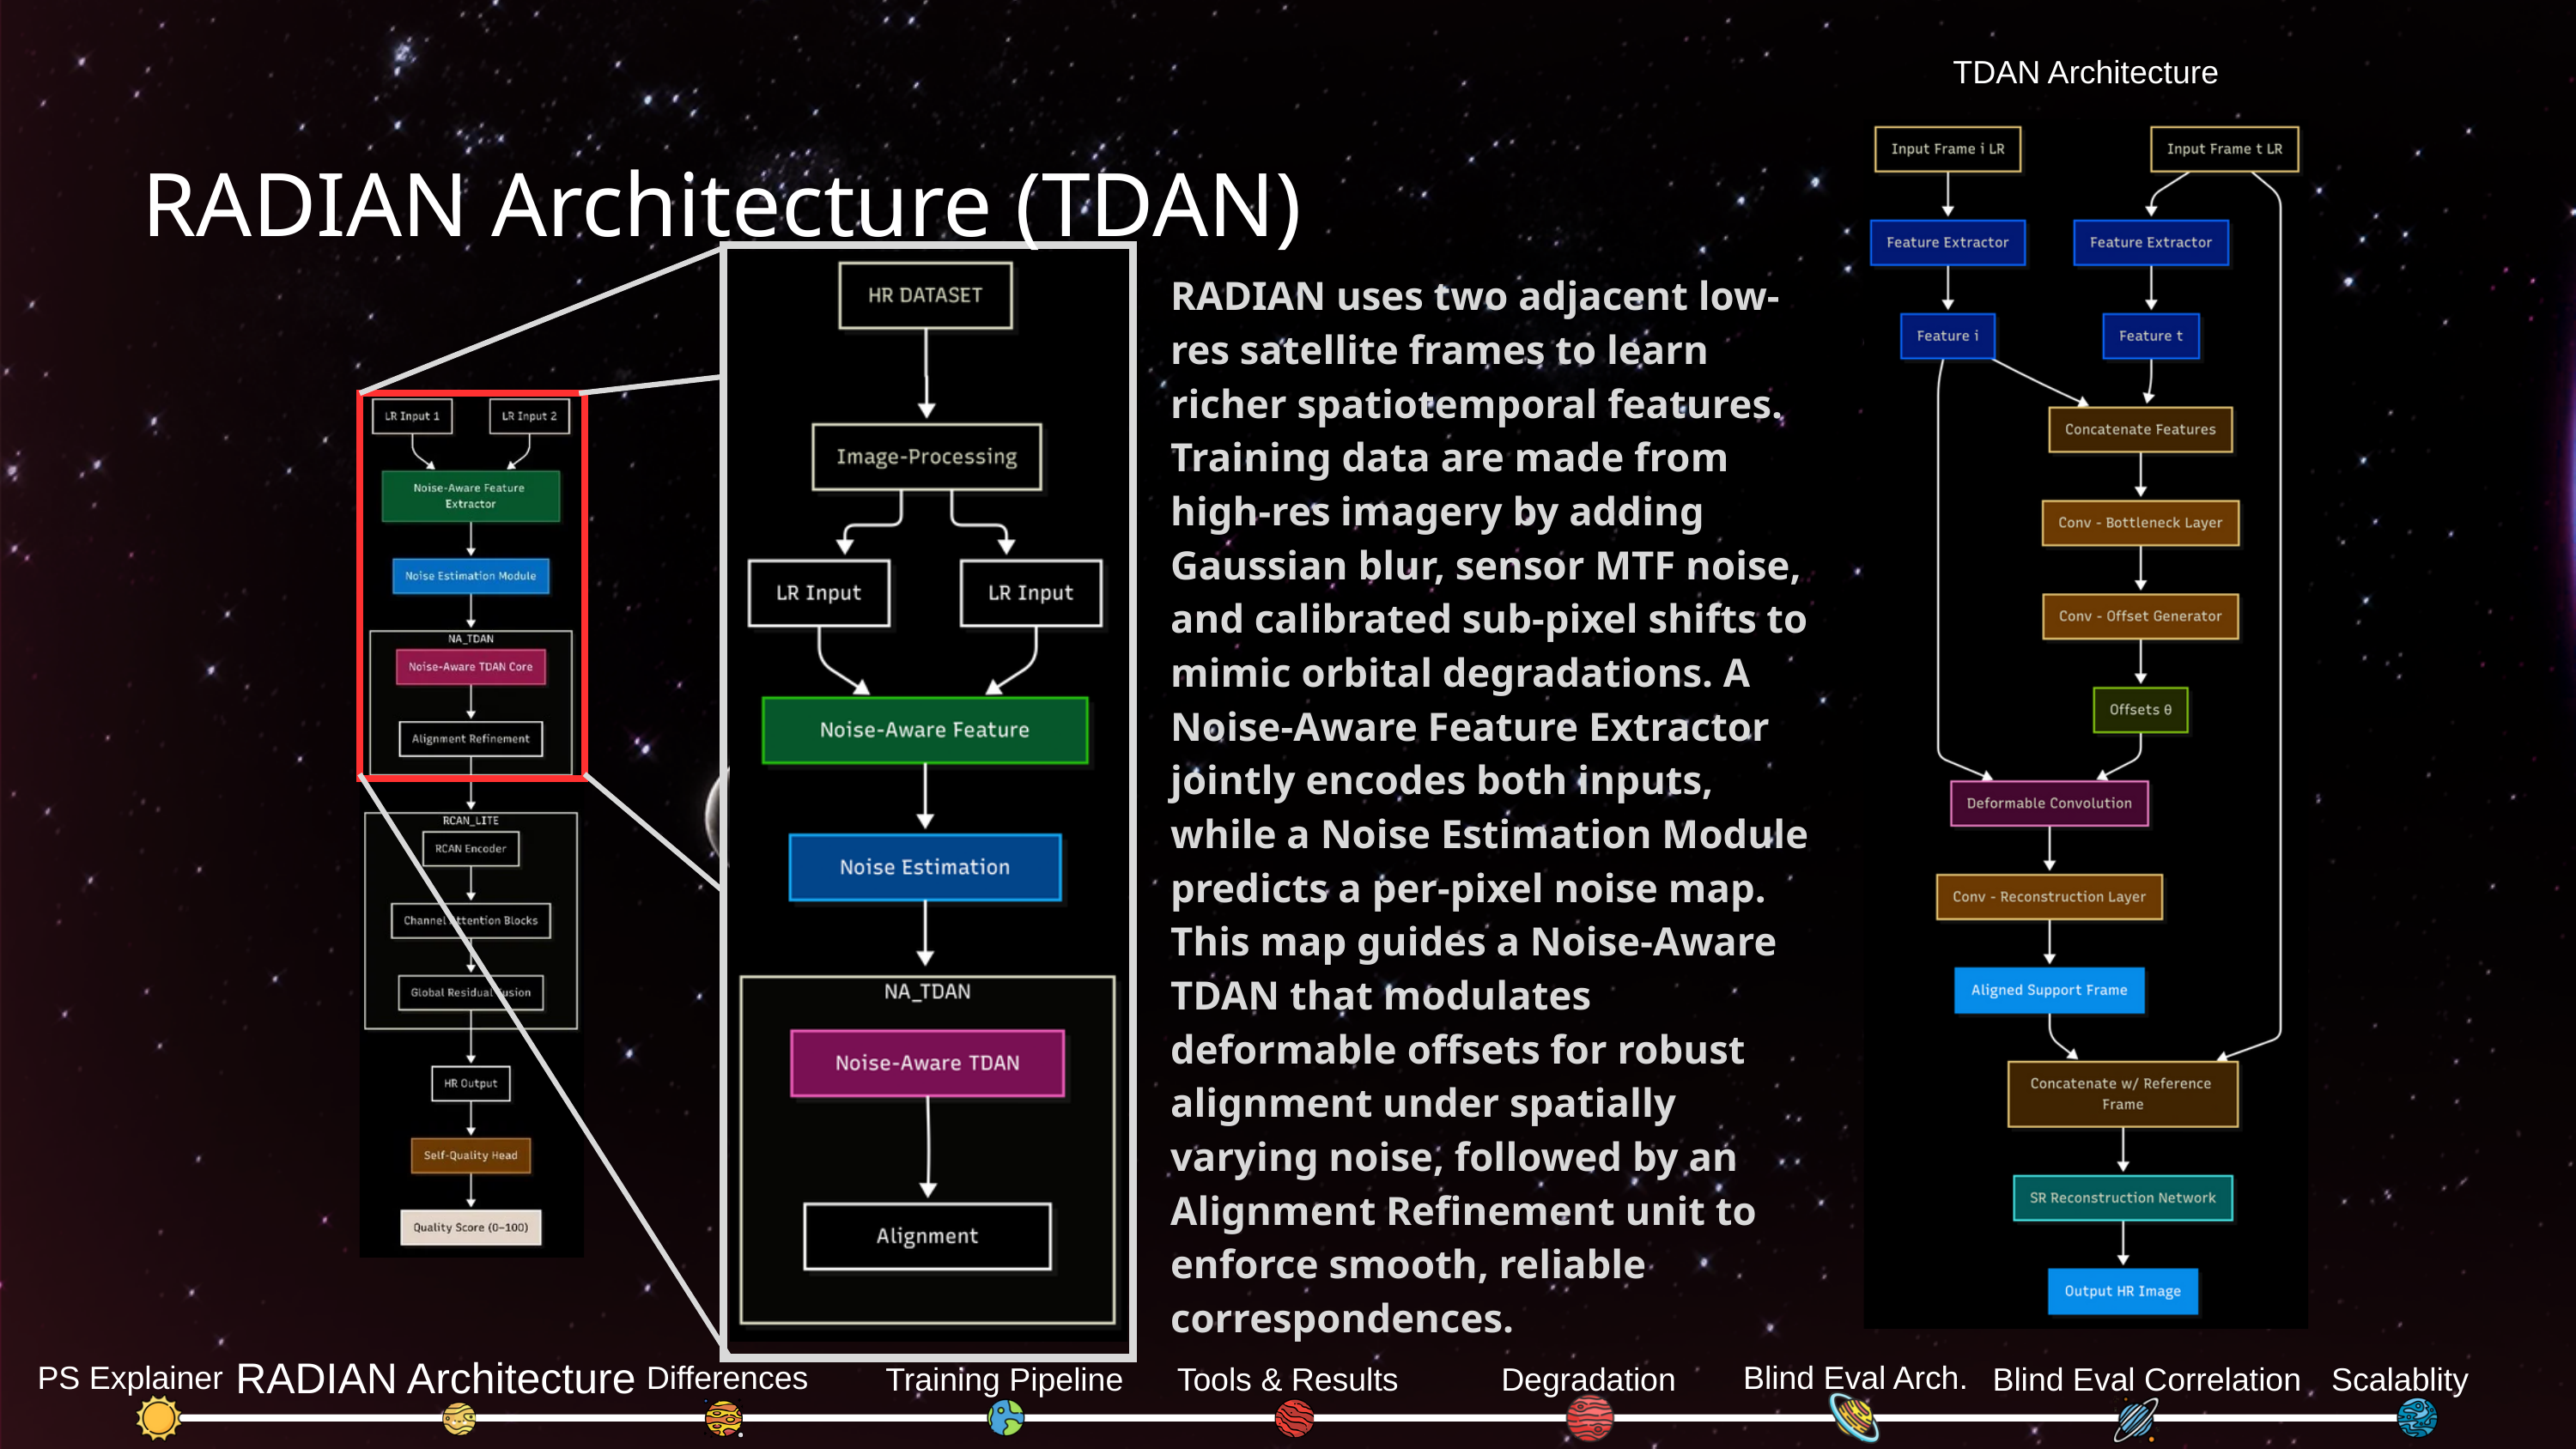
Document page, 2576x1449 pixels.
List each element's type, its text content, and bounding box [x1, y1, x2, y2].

text_box Blind Eval Correlation [1987, 1347, 2307, 1388]
text_box PS Explainer [0, 1345, 223, 1397]
text_box [359, 785, 585, 1258]
text_box TDAN Architecture [1953, 39, 2220, 91]
text_box Scalablity [2307, 1347, 2525, 1398]
text_box Blind Eval Arch. [1693, 1345, 2019, 1388]
text_box Degradation [1463, 1347, 1693, 1388]
text_box Tools & Results [1170, 1347, 1406, 1388]
text_box RADIAN Architecture (TDAN) [142, 132, 1393, 254]
text_box RADIAN Architecture [223, 1335, 648, 1388]
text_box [135, 1390, 2441, 1446]
text_box [0, 0, 2576, 1449]
text_box Training Pipeline [876, 1365, 1133, 1388]
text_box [723, 245, 1133, 1359]
text_box Differences [616, 1345, 839, 1388]
text_box [1863, 119, 2309, 1329]
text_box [359, 392, 585, 779]
text_box RADIAN uses two adjacent low-res satellite frames to learn richer spatiotemporal features. Training data are made from high-res imagery by adding Gaussian blur, sensor MTF noise, and calibrated sub-pixel shifts to mimic orbital degradations. A Noise-Aware Feature Extractor jointly encodes both inputs, while a Noise Estimation Module predicts a per-pixel noise map. This map guides a Noise-Aware TDAN that modulates deformable offsets for robust alignment under spatially varying noise, followed by an Alignment Refinement unit to enforce smooth, reliable correspondences. [1170, 264, 1821, 1341]
